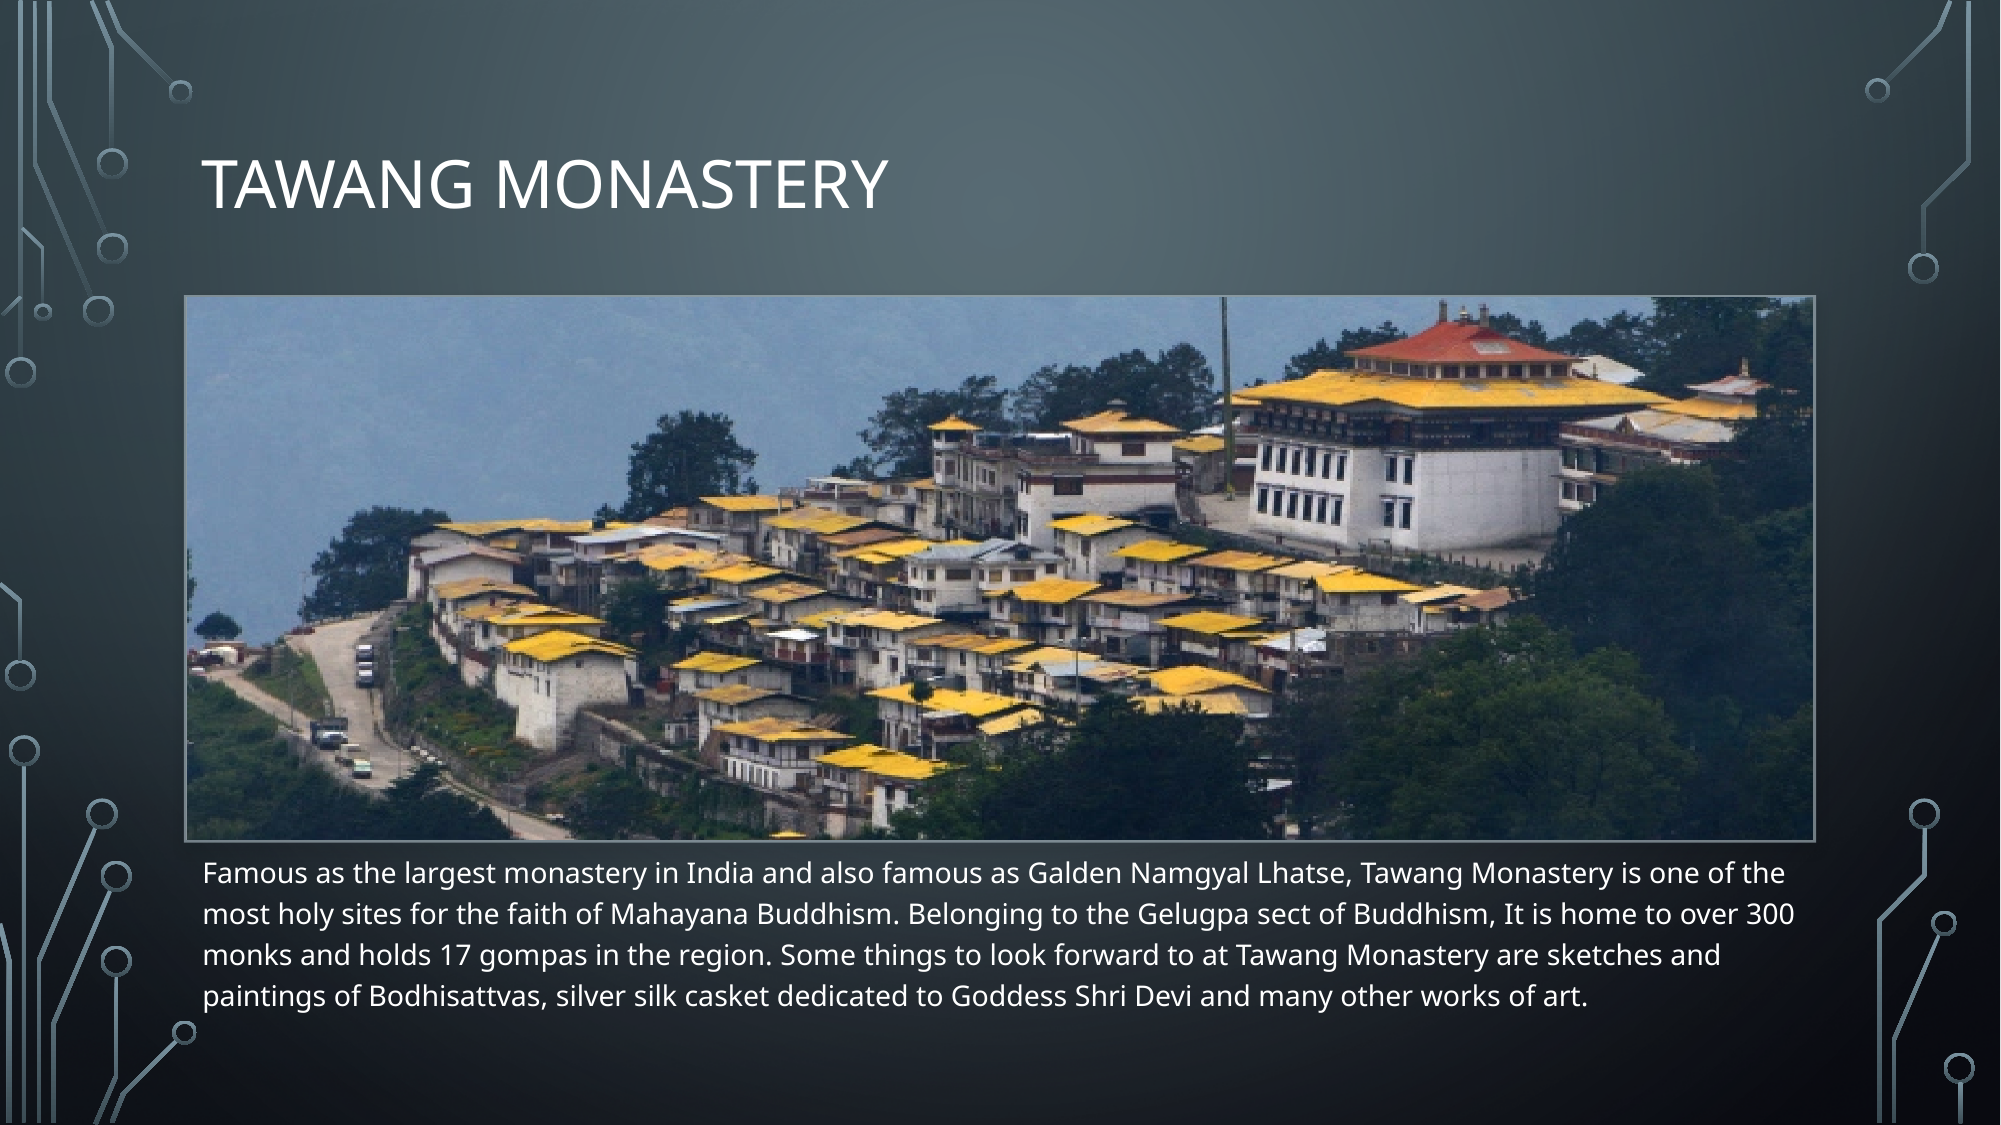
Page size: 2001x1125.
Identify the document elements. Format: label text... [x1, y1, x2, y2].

list Famous as the largest monastery in India and also famous as Galden Namgyal Lhatse, Tawang Monastery is one of the most holy sites for the faith of Mahayana Buddhism. Belonging to the Gelugpa sect of Buddhism, It is home to over 300 monks and holds 17 gompas in the region. Some things to look forward to at Tawang Monastery are sketches and paintings of Bodhisattvas, silver silk casket dedicated to Goddess Shri Devi and many other works of art. [187, 840, 1813, 1059]
title Tawang monastery [186, 96, 1813, 231]
picture [186, 297, 1814, 840]
